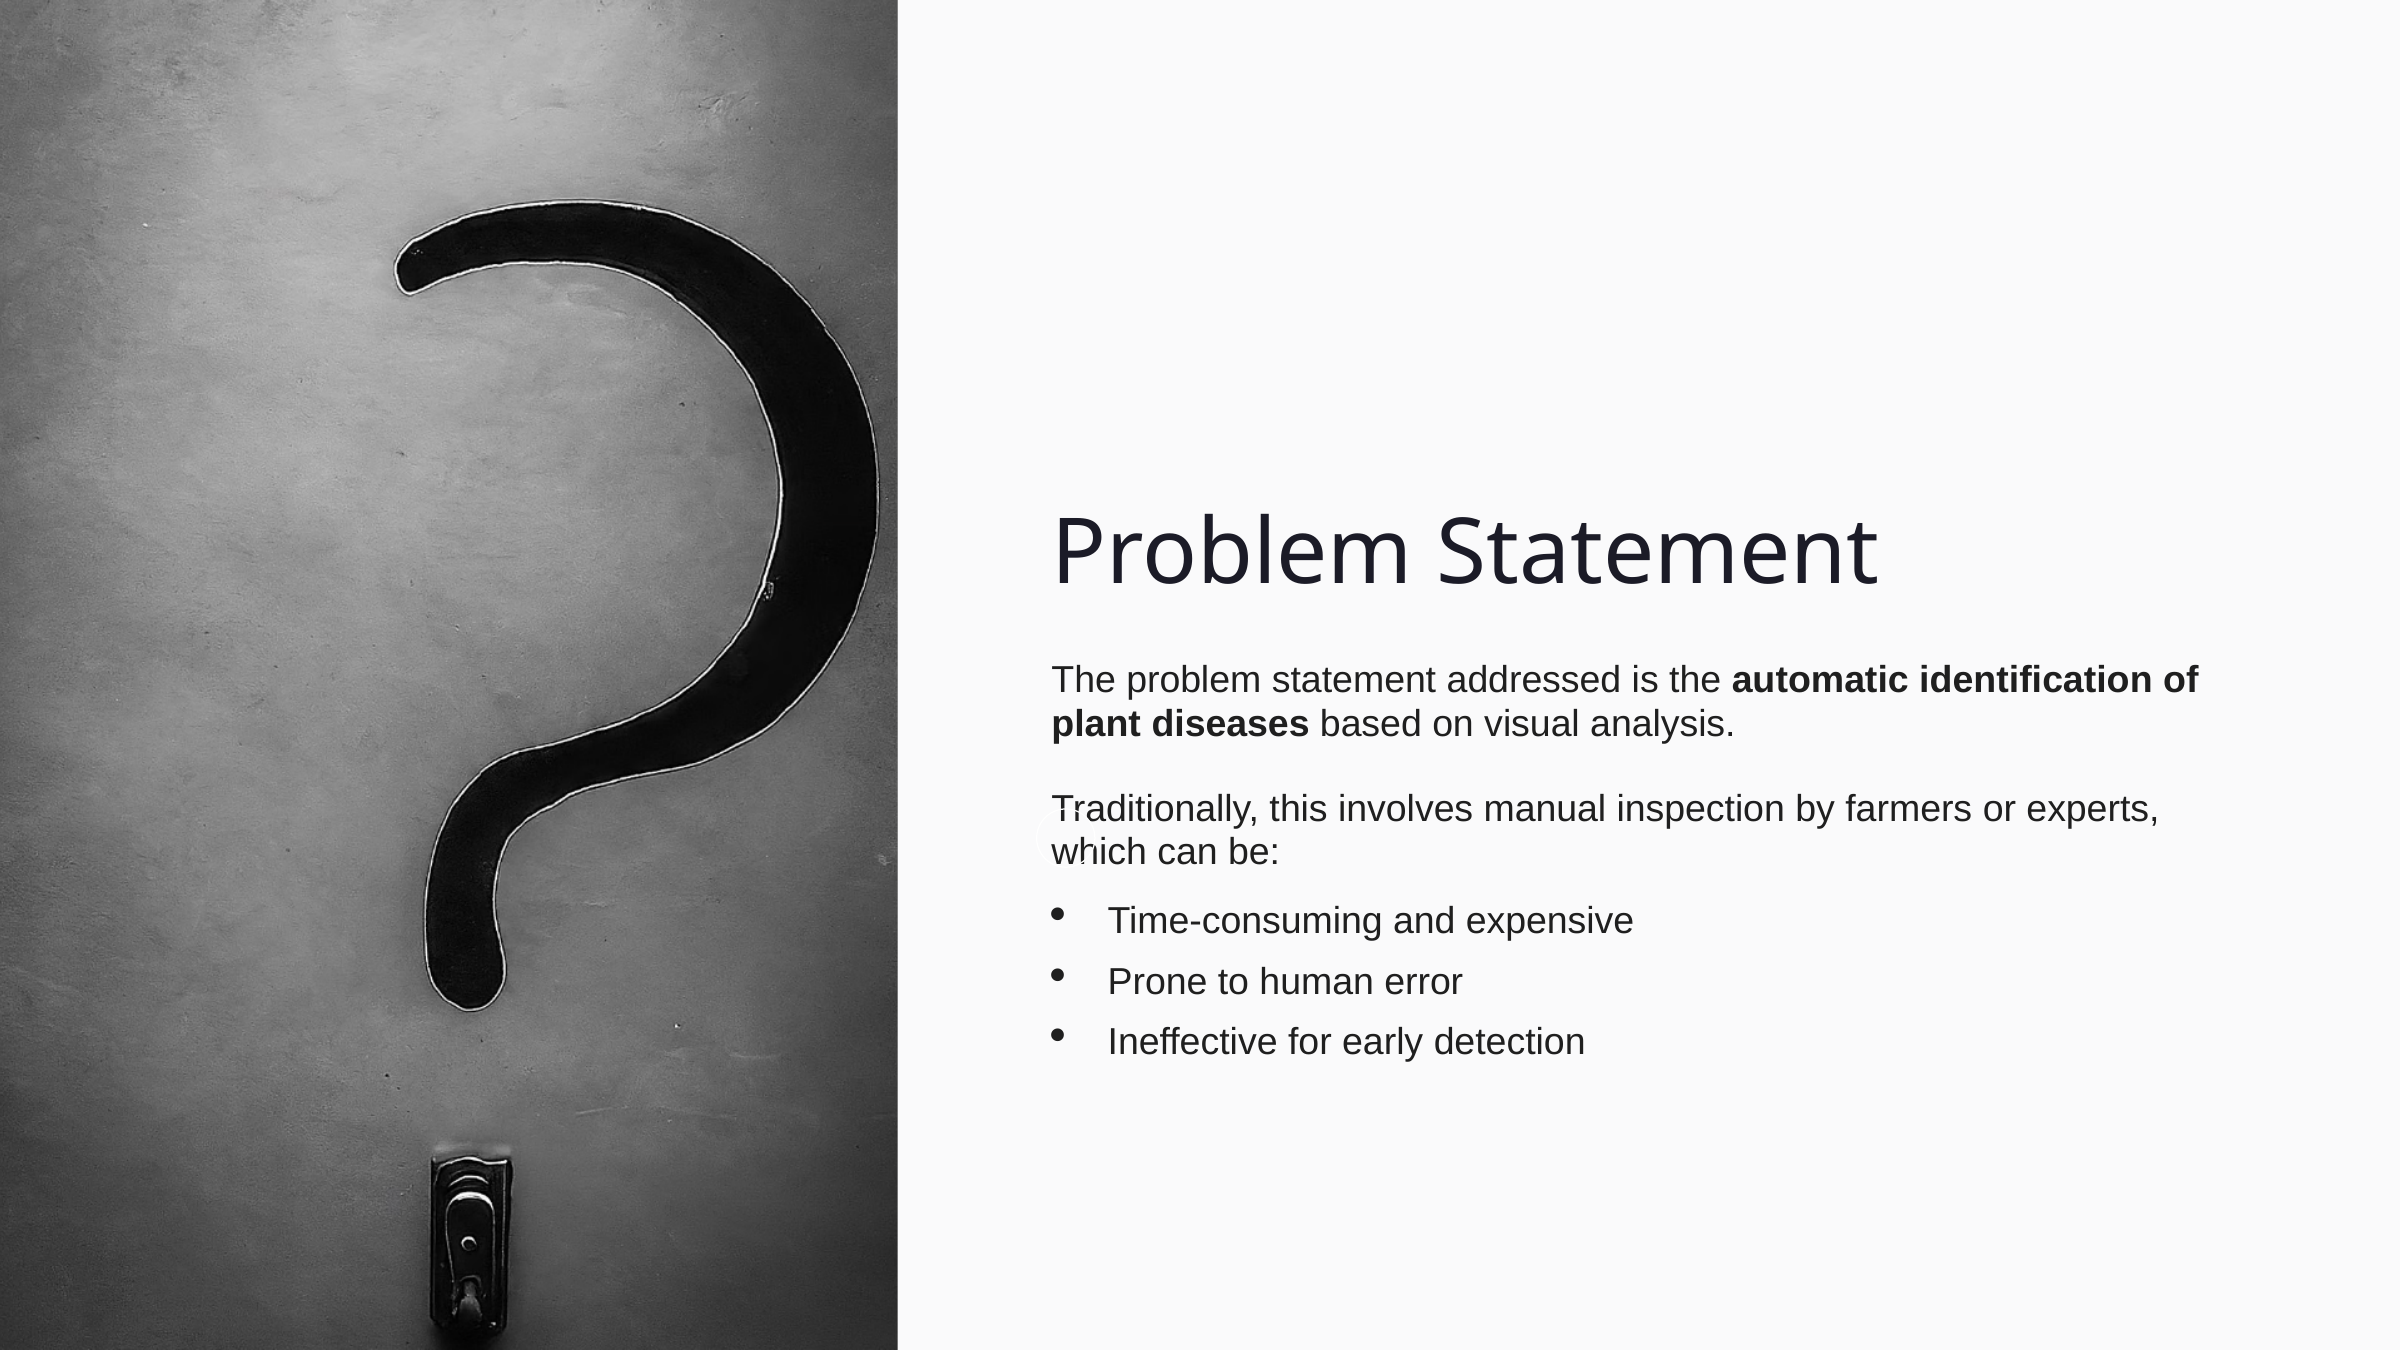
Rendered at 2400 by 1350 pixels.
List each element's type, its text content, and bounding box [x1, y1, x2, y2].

text_box Problem Statement [1036, 479, 1948, 594]
text_box The problem statement addressed is the automatic identification of plant diseases based on visual analysis. Traditionally, this involves manual inspection by farmers or experts, which can be: Time-consuming and expensive Prone to human error Ineffective for early detection [1036, 648, 2264, 766]
picture [0, 0, 899, 1350]
text_box [1036, 808, 1095, 868]
text_box [899, 0, 2400, 1350]
